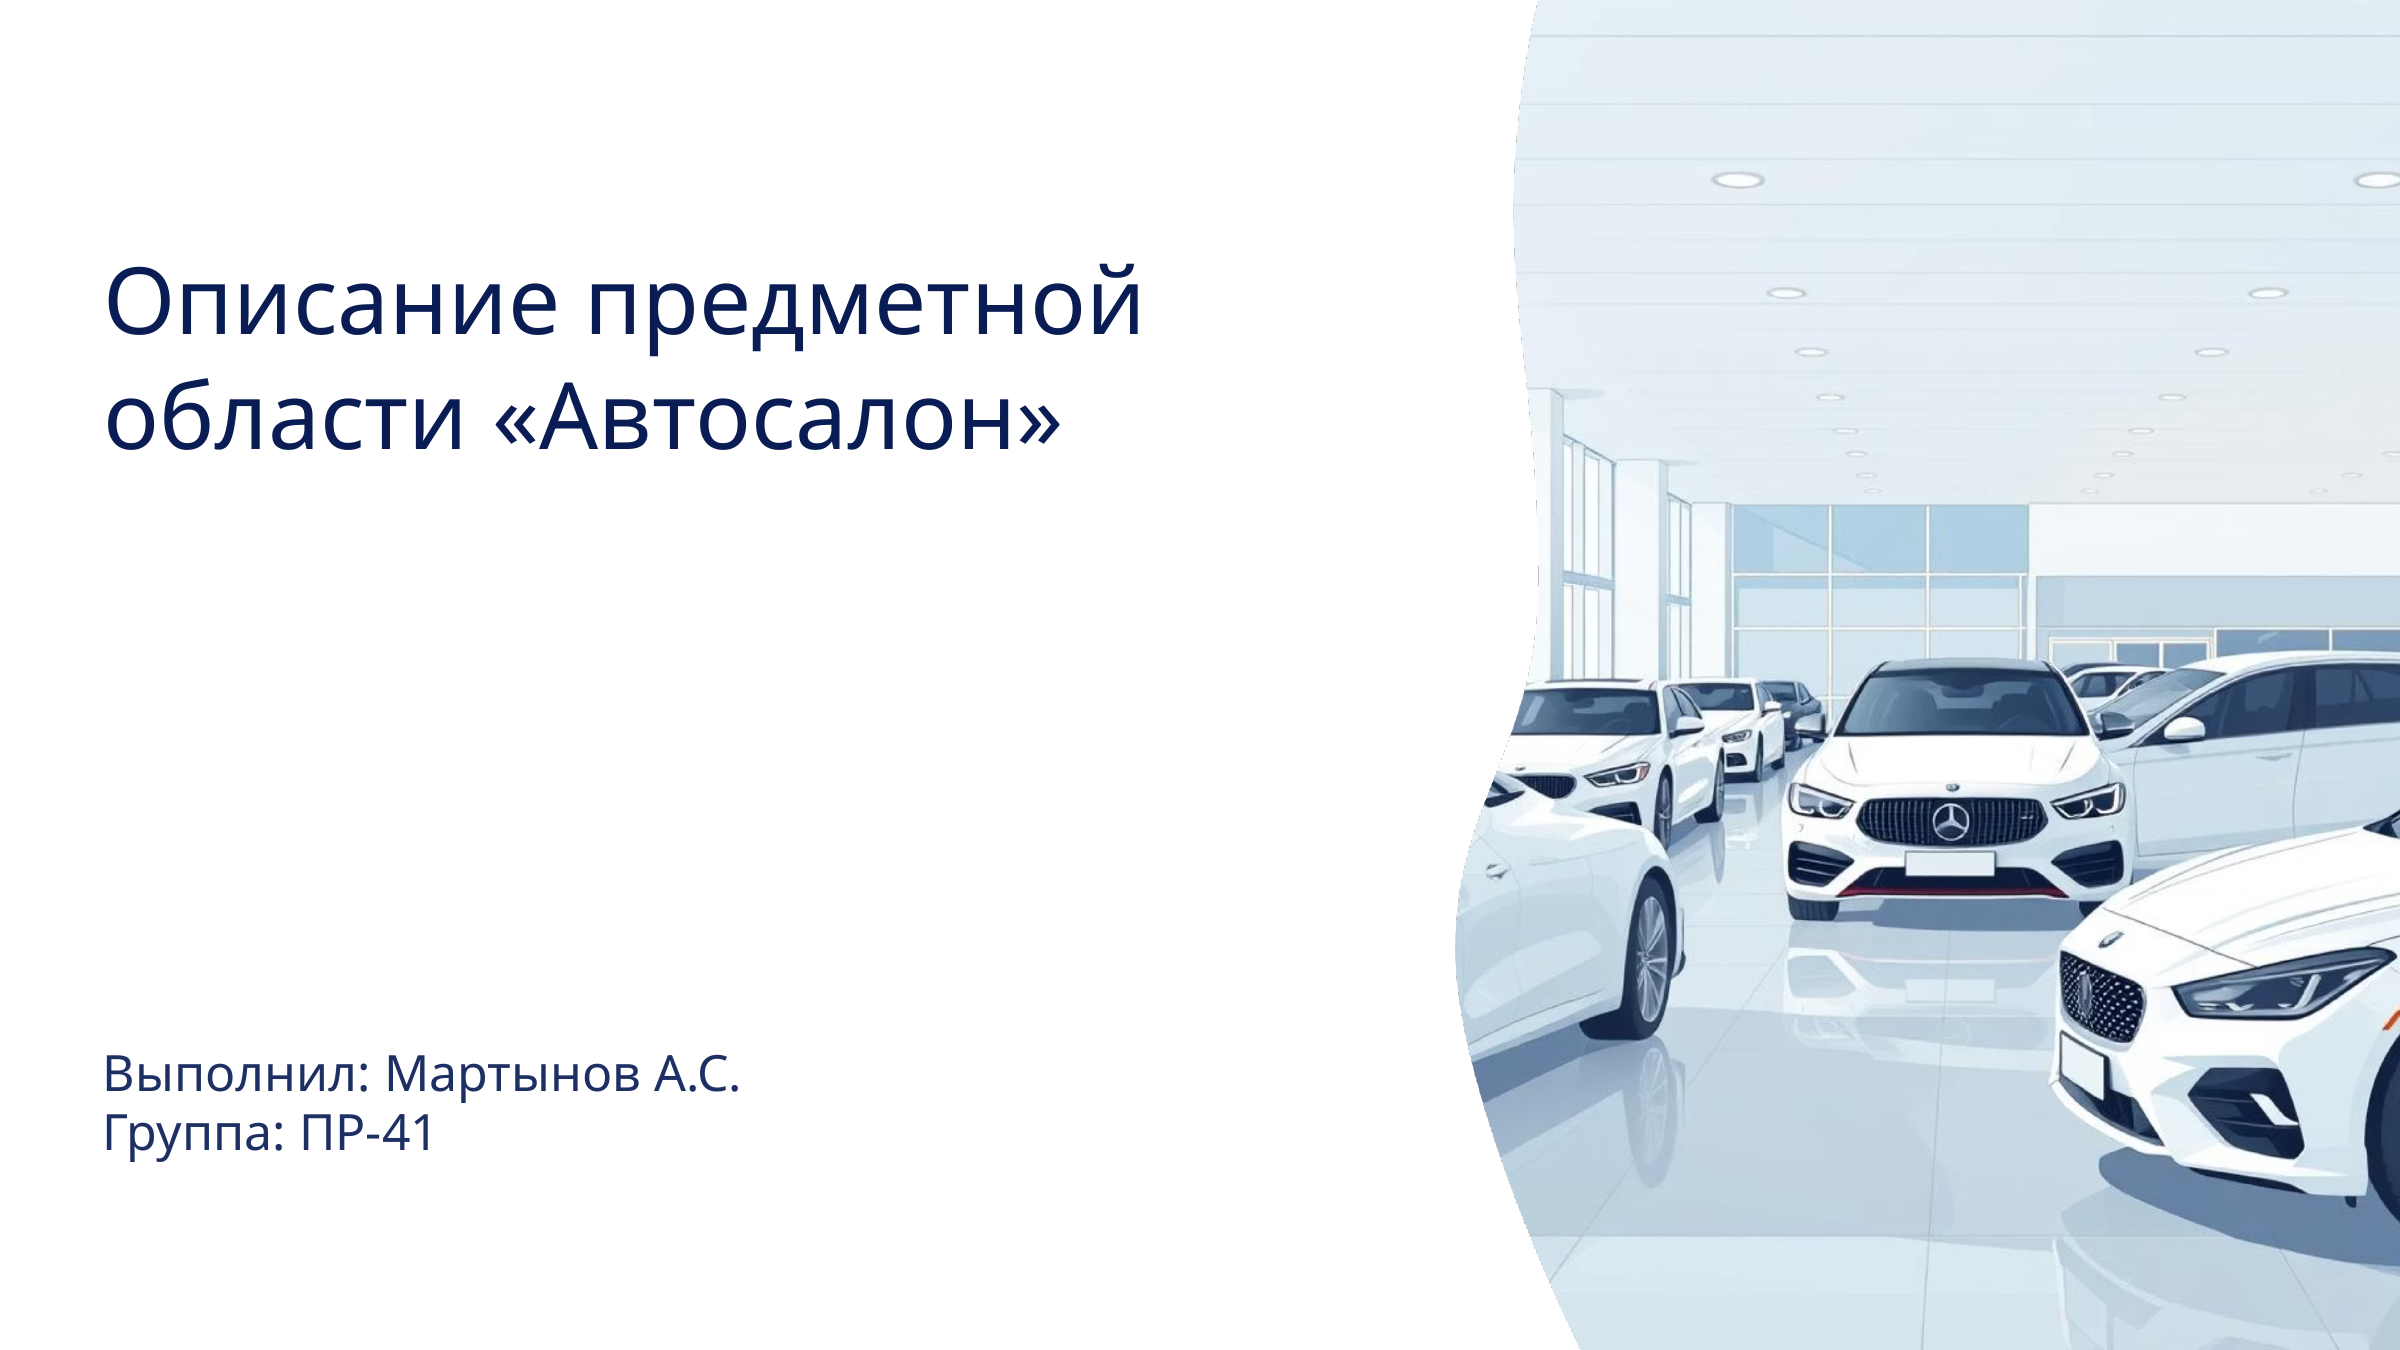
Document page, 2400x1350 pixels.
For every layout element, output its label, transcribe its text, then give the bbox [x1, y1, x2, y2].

picture [1454, 0, 2400, 1350]
text_box Выполнил: Мартынов А.С. Группа: ПР-41 [102, 1042, 1343, 1169]
text_box Описание предметной области «Автосалон» [103, 237, 1454, 470]
